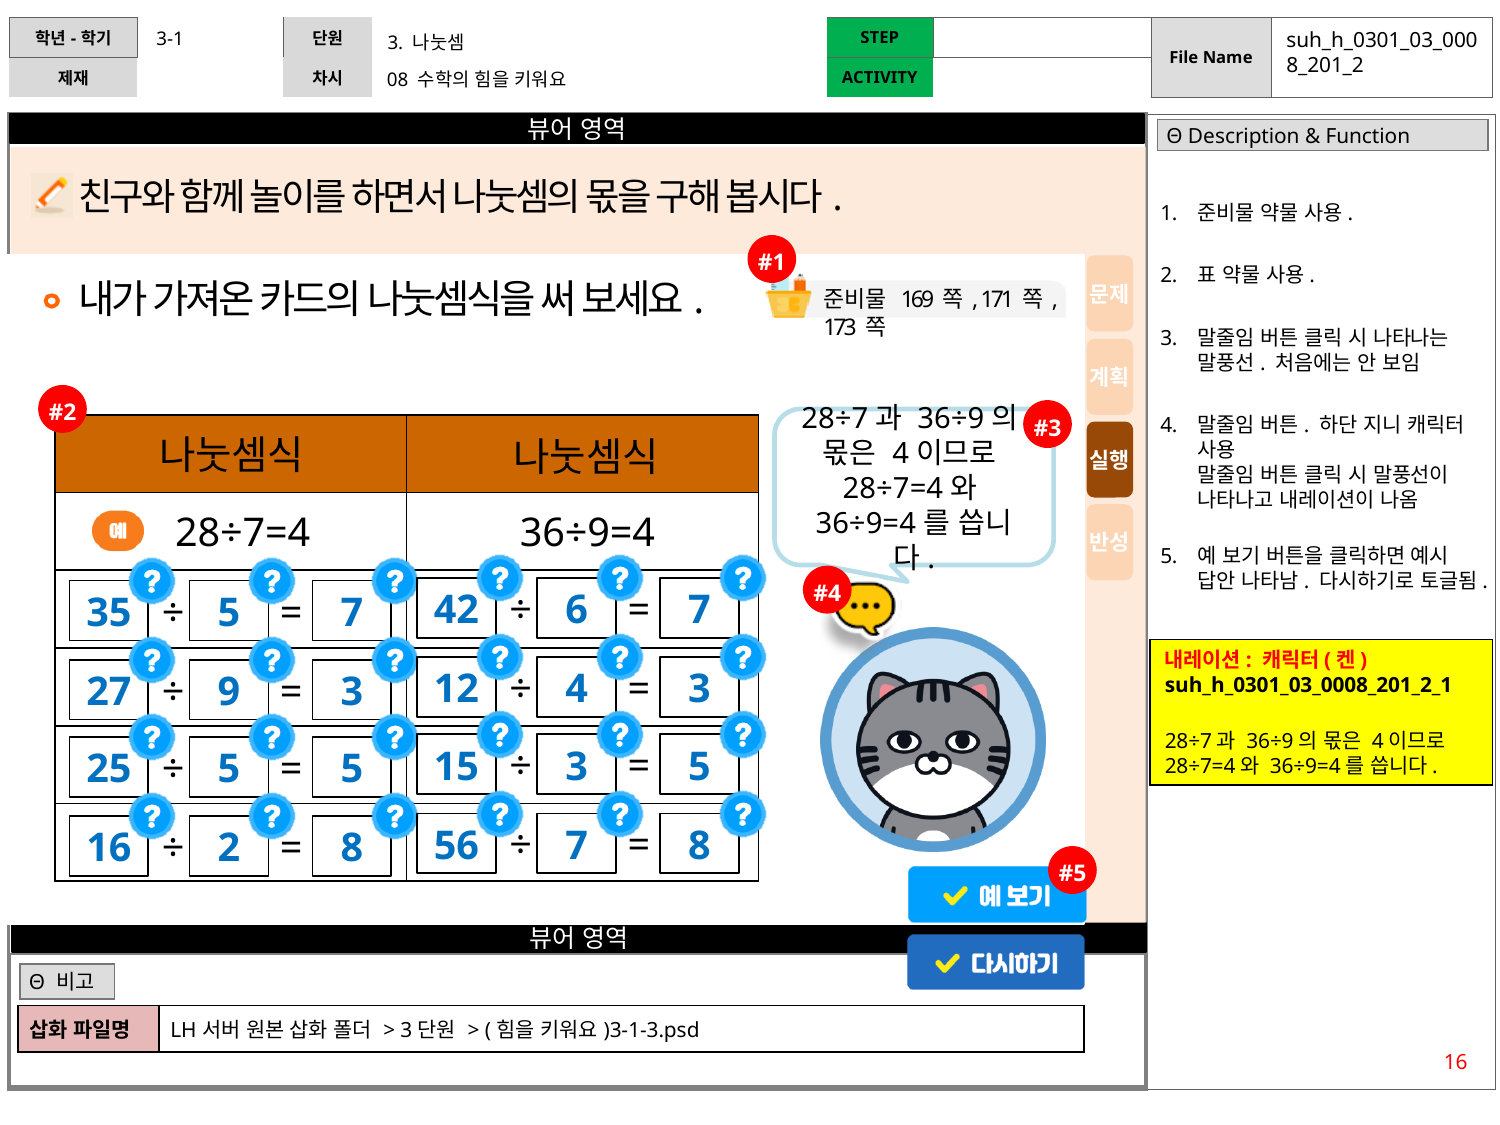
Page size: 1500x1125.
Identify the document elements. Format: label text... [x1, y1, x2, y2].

picture [40, 289, 61, 311]
table_cell [56, 727, 64, 803]
picture [31, 173, 73, 218]
table_header LH서버 원본 삽화 폴더 > 3단원 > (힘을 키워요)3-1-3.psd [160, 1006, 1083, 1051]
text_box #5 [1046, 843, 1099, 889]
text_box #2 [36, 382, 89, 435]
table_cell [56, 804, 65, 880]
table_cell [56, 649, 64, 725]
text_box 08 수학의 힘을 키워요 [372, 60, 821, 96]
picture [908, 866, 1087, 923]
text_box #4 [800, 563, 848, 613]
text_box #3 [1021, 398, 1074, 451]
text_box #1 [745, 232, 799, 281]
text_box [1086, 255, 1134, 581]
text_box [762, 270, 1070, 321]
text_box suh_h_0301_03_0008_201_2 [1271, 18, 1500, 84]
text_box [69, 421, 773, 878]
text_box 친구와 함께 놀이를 하면서 나눗셈의 몫을 구해 봅시다. [63, 165, 1150, 225]
table_header [407, 416, 758, 420]
text_box 준비물 약물 사용. 표 약물 사용. 말줄임 버튼 클릭 시 나타나는 말풍선. 처음에는 안 보임 말줄임 버튼. 하단 지니 캐릭터 사용 말줄임 버튼 클릭 시 말풍선이 나타나고 내레이션이 나옴 예 보기 버튼을 클릭하면 예시 답안 나타남. 다시하기로 토글됨. [1145, 160, 1500, 601]
table_header [56, 435, 64, 492]
text_box [9, 145, 1148, 925]
text_box 3-1 [141, 18, 284, 55]
text_box 3. 나눗셈 [372, 23, 828, 48]
text_box 내가 가져온 카드의 나눗셈식을 써 보세요. [63, 267, 764, 330]
table_header [87, 416, 406, 420]
text_box 28÷7과 36÷9의 몫은 4이므로 28÷7=4와 36÷9=4를 씁니다. [775, 406, 1056, 584]
text_box [5, 253, 1086, 926]
picture [907, 933, 1085, 991]
table_header 삽화 파일명 [19, 1006, 158, 1051]
table_header Θ Description & Function [1158, 120, 1487, 150]
table_cell [56, 571, 64, 647]
picture [820, 575, 1046, 853]
text_box 내레이션: 캐릭터(켄) suh_h_0301_03_0008_201_2_1 28÷7과 36÷9의 몫은 4이므로 28÷7=4와 36÷9=4를 씁니다. [1150, 639, 1493, 786]
table_cell [56, 493, 64, 569]
